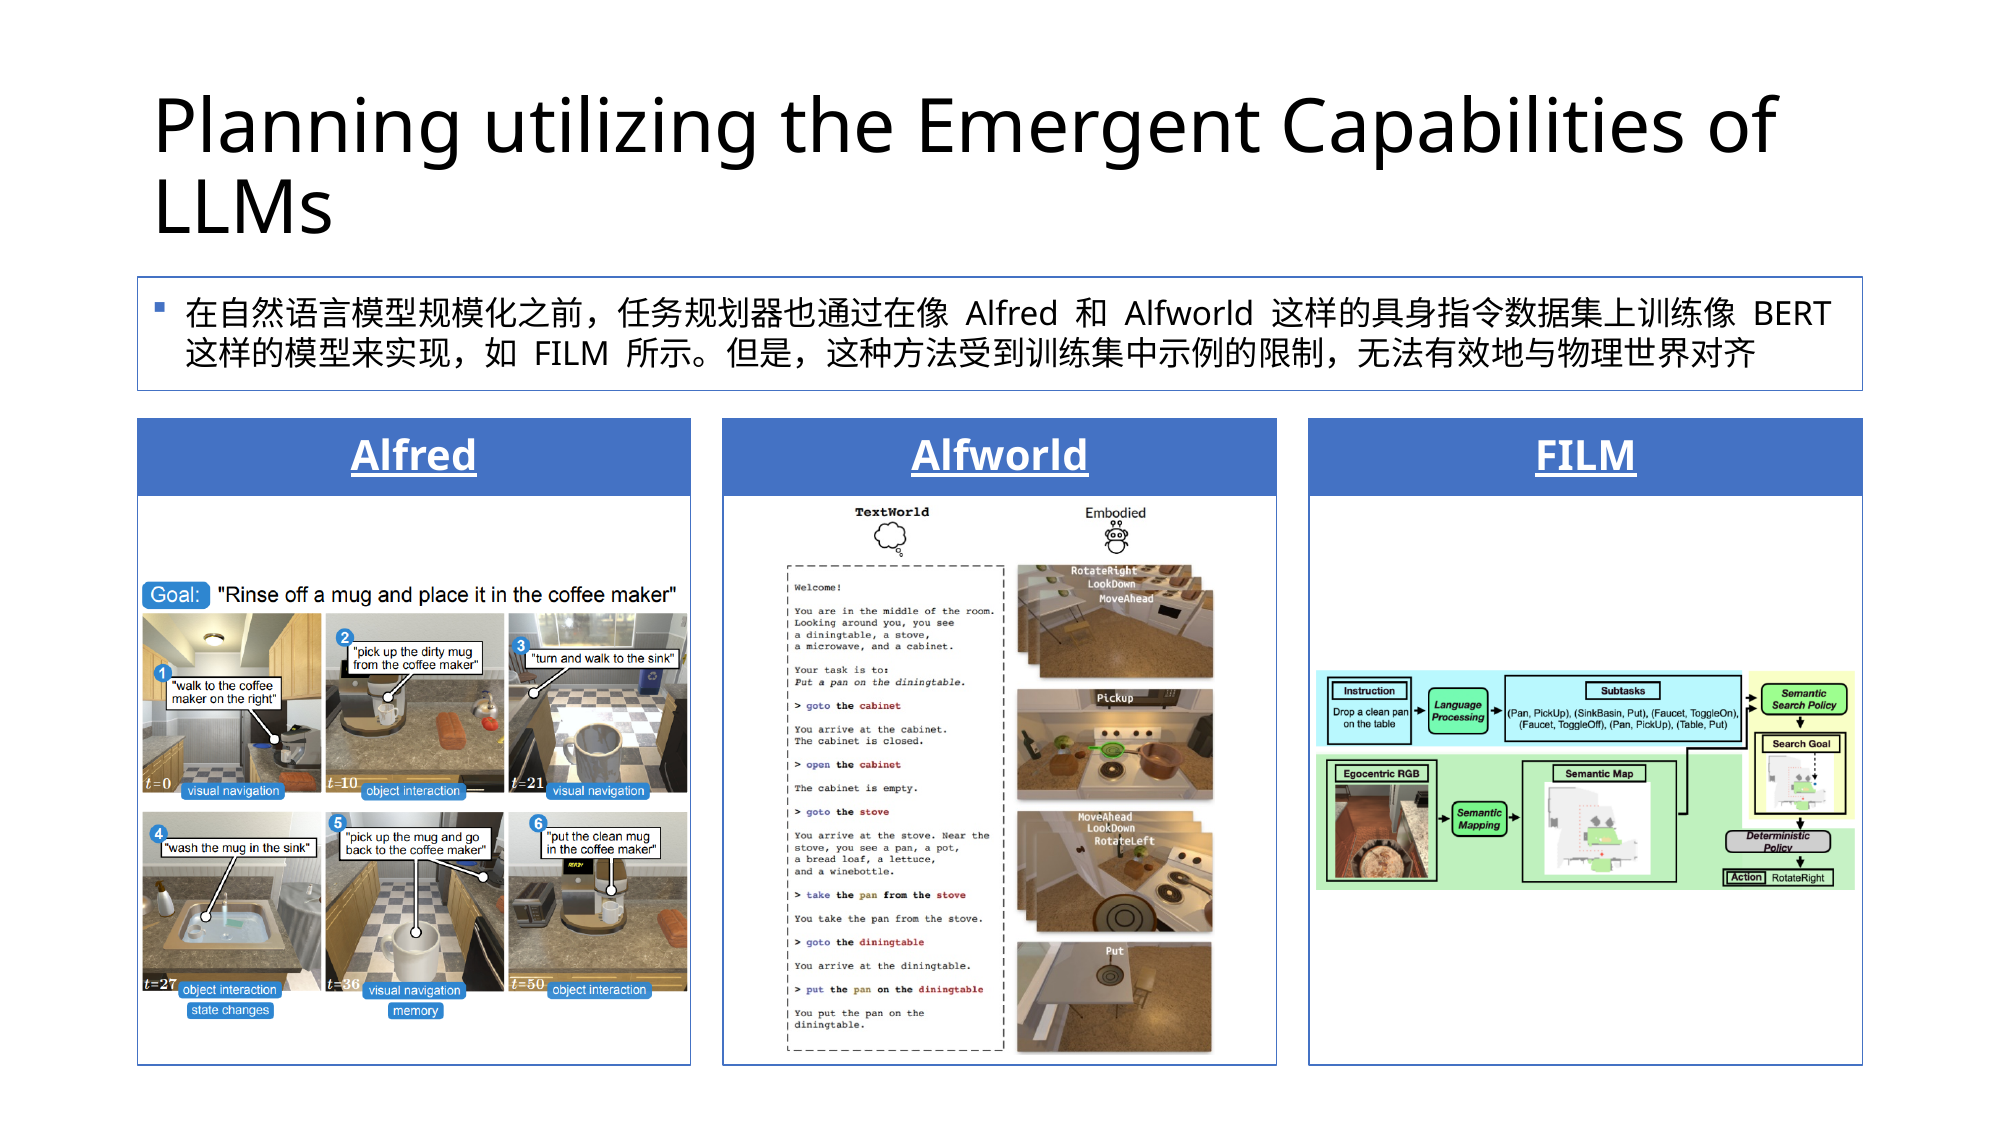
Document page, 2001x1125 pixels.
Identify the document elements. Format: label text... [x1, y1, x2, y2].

text_box FILM [1309, 419, 1863, 495]
text_box Alfworld [723, 419, 1277, 495]
title Planning utilizing the Emergent Capabilities of LLMs [137, 59, 1863, 277]
picture [785, 505, 1215, 1055]
text_box [723, 495, 1277, 1066]
picture [140, 579, 689, 1021]
text_box [137, 495, 691, 1066]
text_box [1309, 495, 1863, 1066]
text_box Alfred [137, 419, 691, 495]
text_box 在自然语言模型规模化之前，任务规划器也通过在像 Alfred 和 Alfworld 这样的具身指令数据集上训练像 BERT 这样的模型来实现，如 FILM 所示。但是，这种方法受到训练集中示例的限制，无法有效地与物理世界对齐 [137, 277, 1863, 391]
picture [1316, 670, 1855, 890]
